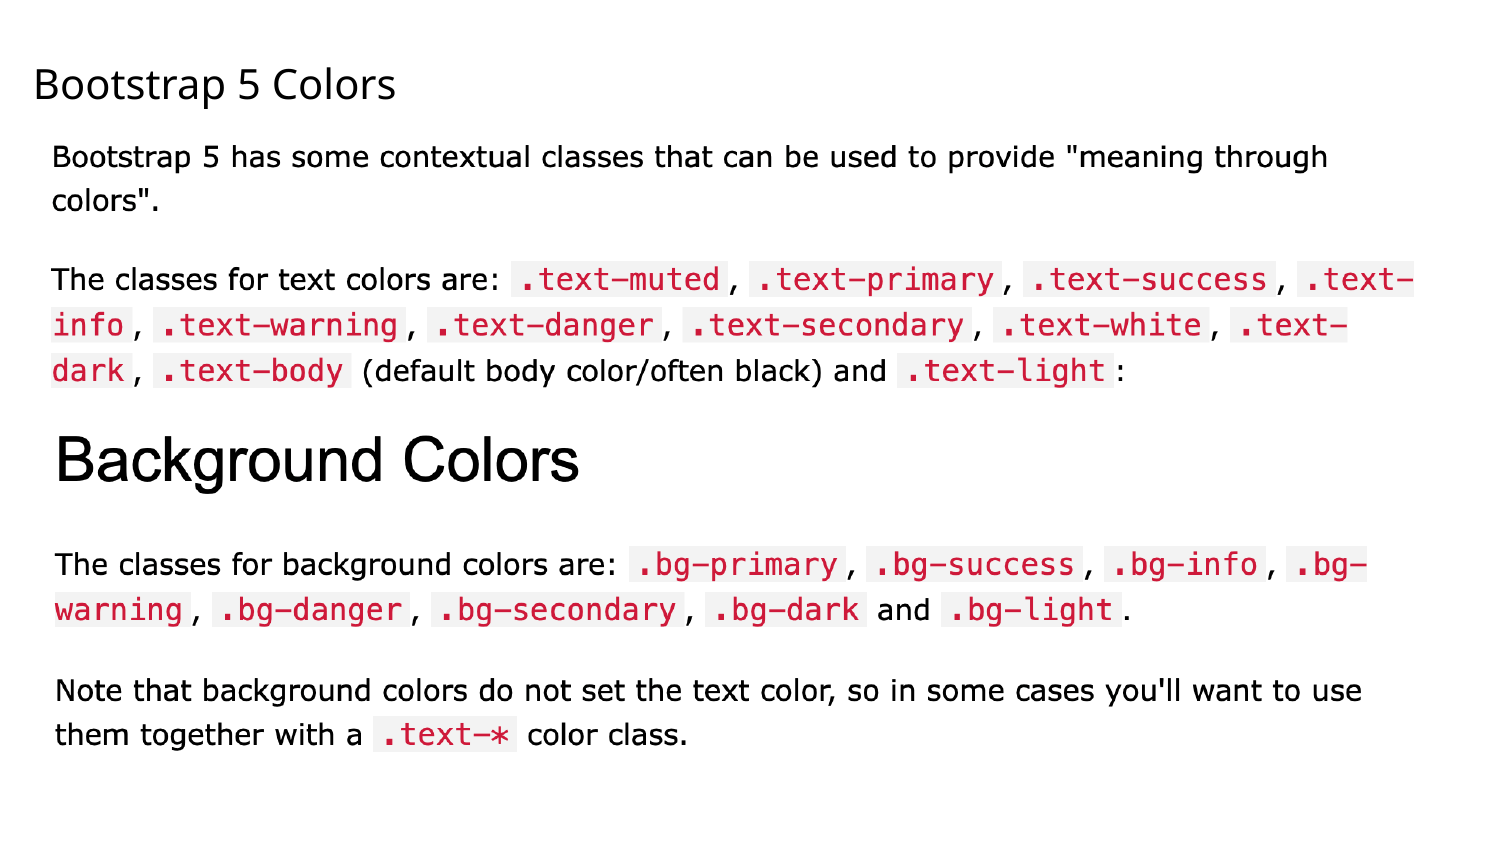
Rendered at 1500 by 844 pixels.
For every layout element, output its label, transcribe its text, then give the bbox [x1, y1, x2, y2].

picture [50, 132, 1450, 405]
title Bootstrap 5 Colors [17, 43, 1416, 143]
picture [39, 418, 1394, 777]
